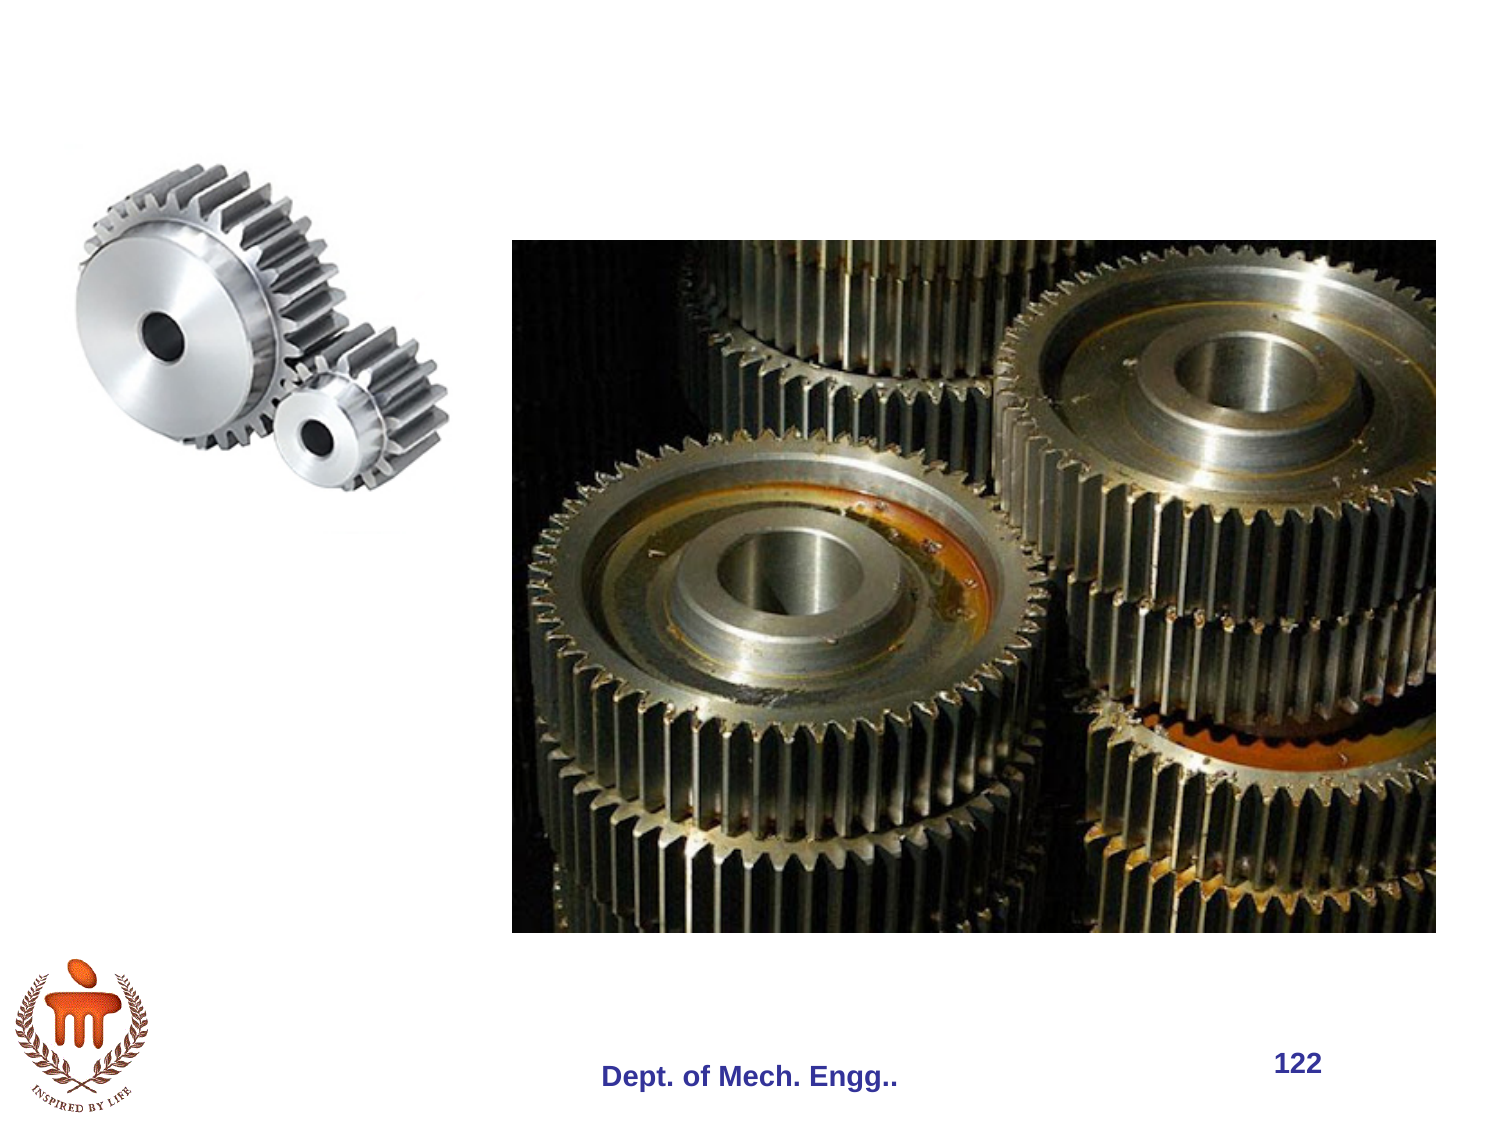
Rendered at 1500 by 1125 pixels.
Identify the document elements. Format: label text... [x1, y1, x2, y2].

footer Dept. of Mech. Engg.. [512, 1049, 987, 1103]
picture [64, 142, 456, 534]
slide_number 122 [987, 1036, 1338, 1116]
picture [0, 952, 157, 1118]
picture [512, 239, 1436, 933]
